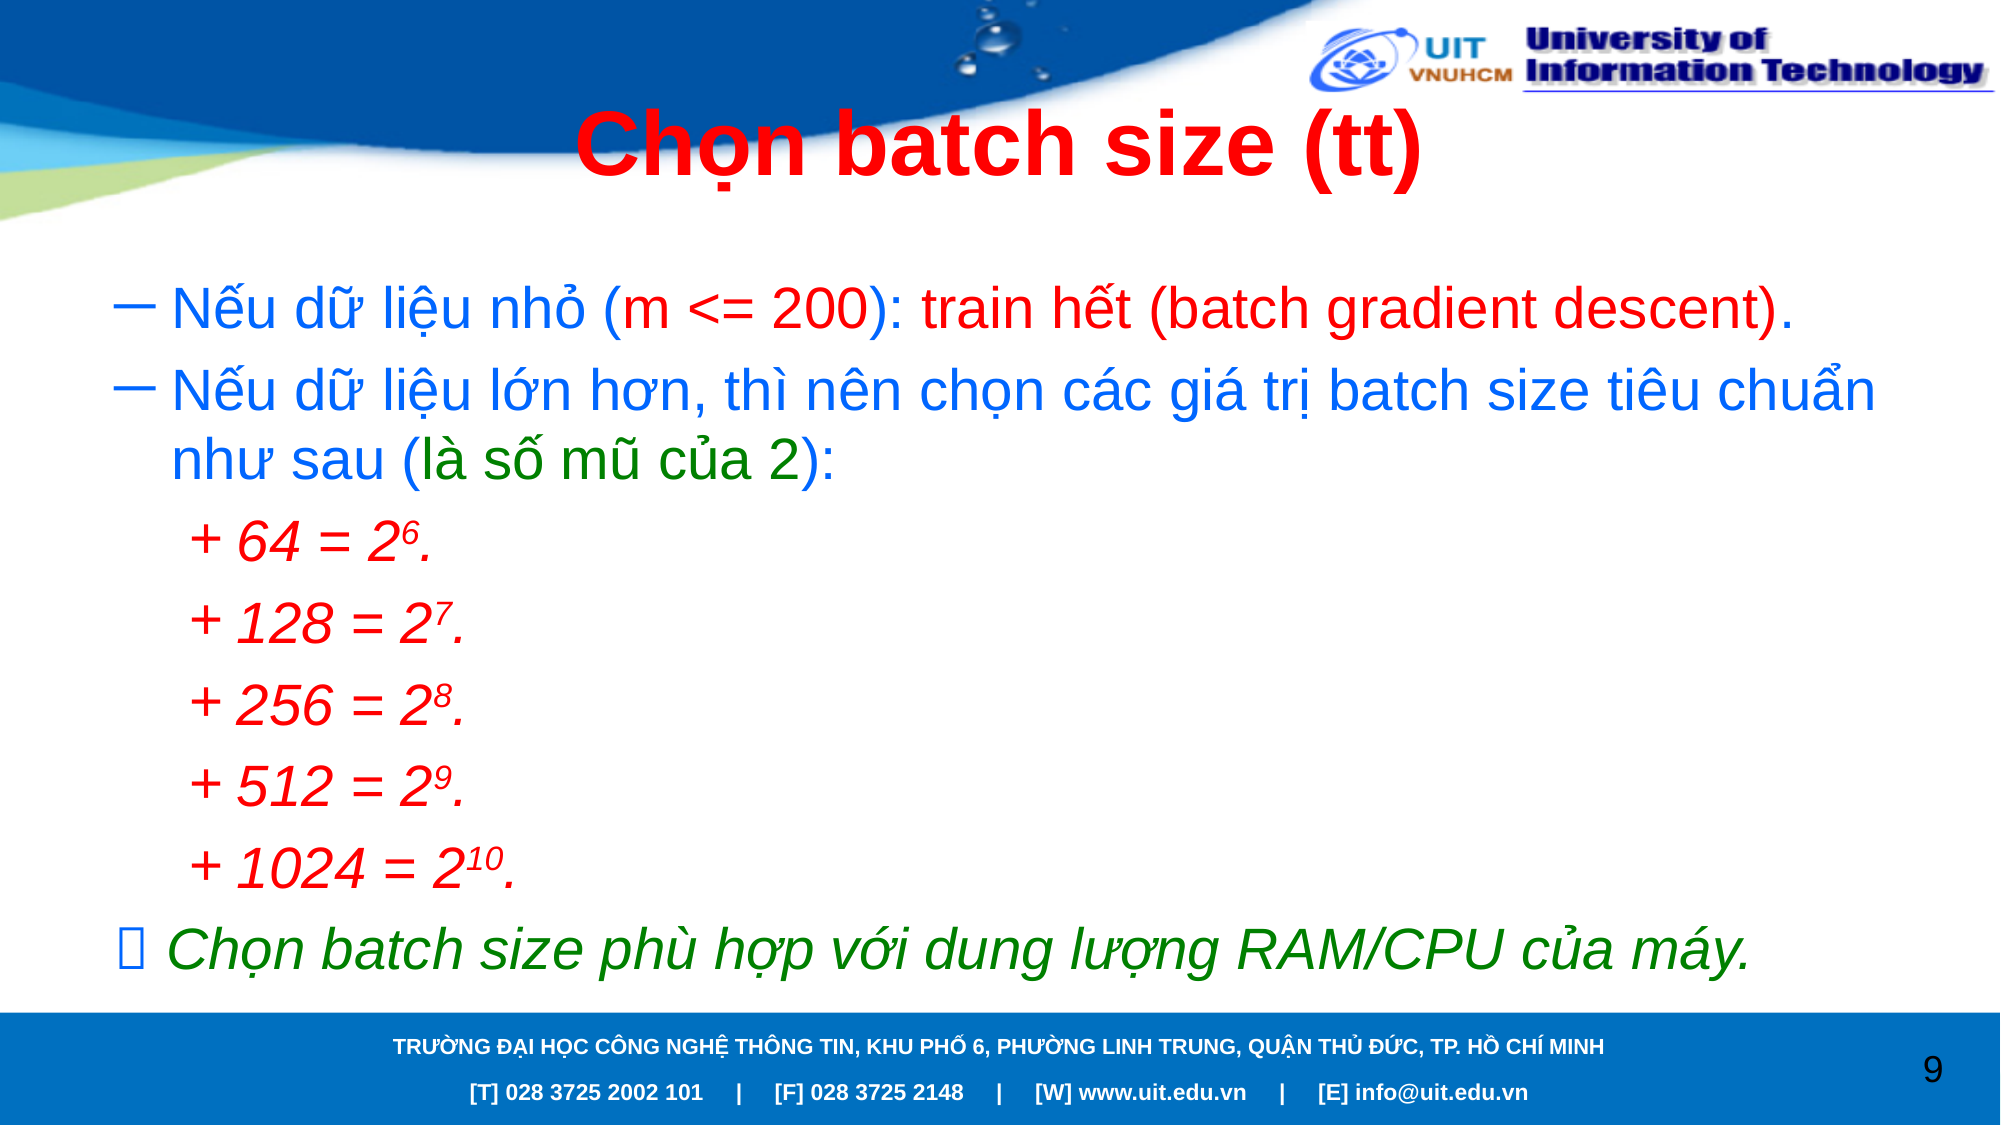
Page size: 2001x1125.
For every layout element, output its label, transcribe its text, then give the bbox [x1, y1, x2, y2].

title Chọn batch size (tt) [99, 45, 1900, 233]
list Nếu dữ liệu nhỏ (m <= 200): train hết (batch gradient descent). Nếu dữ liệu lớn hơn, thì nên chọn các giá trị batch size tiêu chuẩn như sau (là số mũ của 2): 64 = 26. 128 = 27. 256 = 28. 512 = 29. 1024 = 210.  Chọn batch size phù hợp với dung lượng RAM/CPU của máy. [99, 262, 1900, 1005]
picture [0, 0, 2001, 1125]
